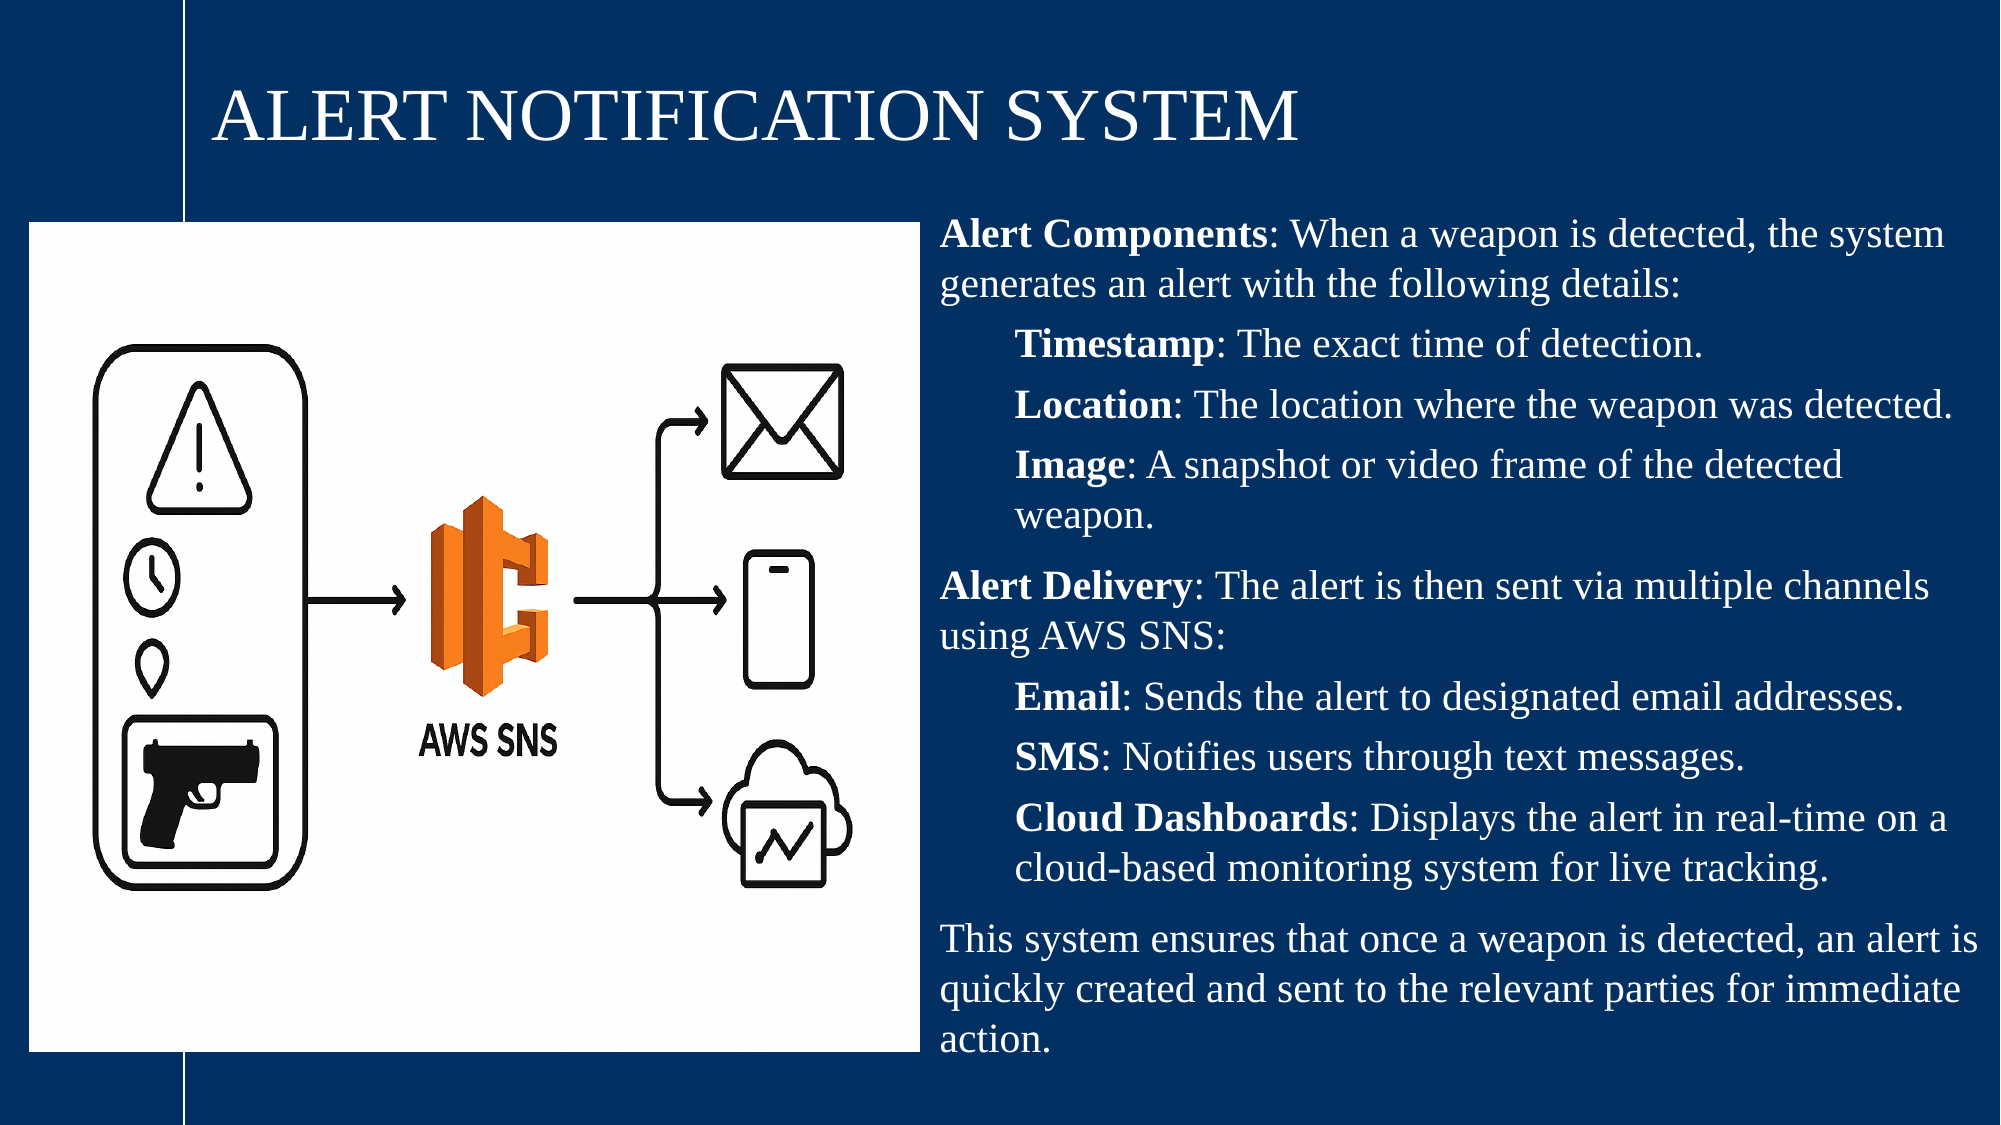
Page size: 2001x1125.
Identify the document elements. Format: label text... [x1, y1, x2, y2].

list Alert Components: When a weapon is detected, the system generates an alert with the following details: Timestamp: The exact time of detection. Location: The location where the weapon was detected. Image: A snapshot or video frame of the detected weapon. Alert Delivery: The alert is then sent via multiple channels using AWS SNS: Email: Sends the alert to designated email addresses. SMS: Notifies users through text messages. Cloud Dashboards: Displays the alert in real-time on a cloud-based monitoring system for live tracking. This system ensures that once a weapon is detected, an alert is quickly created and sent to the relevant parties for immediate action. [939, 197, 1984, 1076]
title Alert Notification System [210, 33, 1436, 165]
picture [29, 222, 920, 1052]
